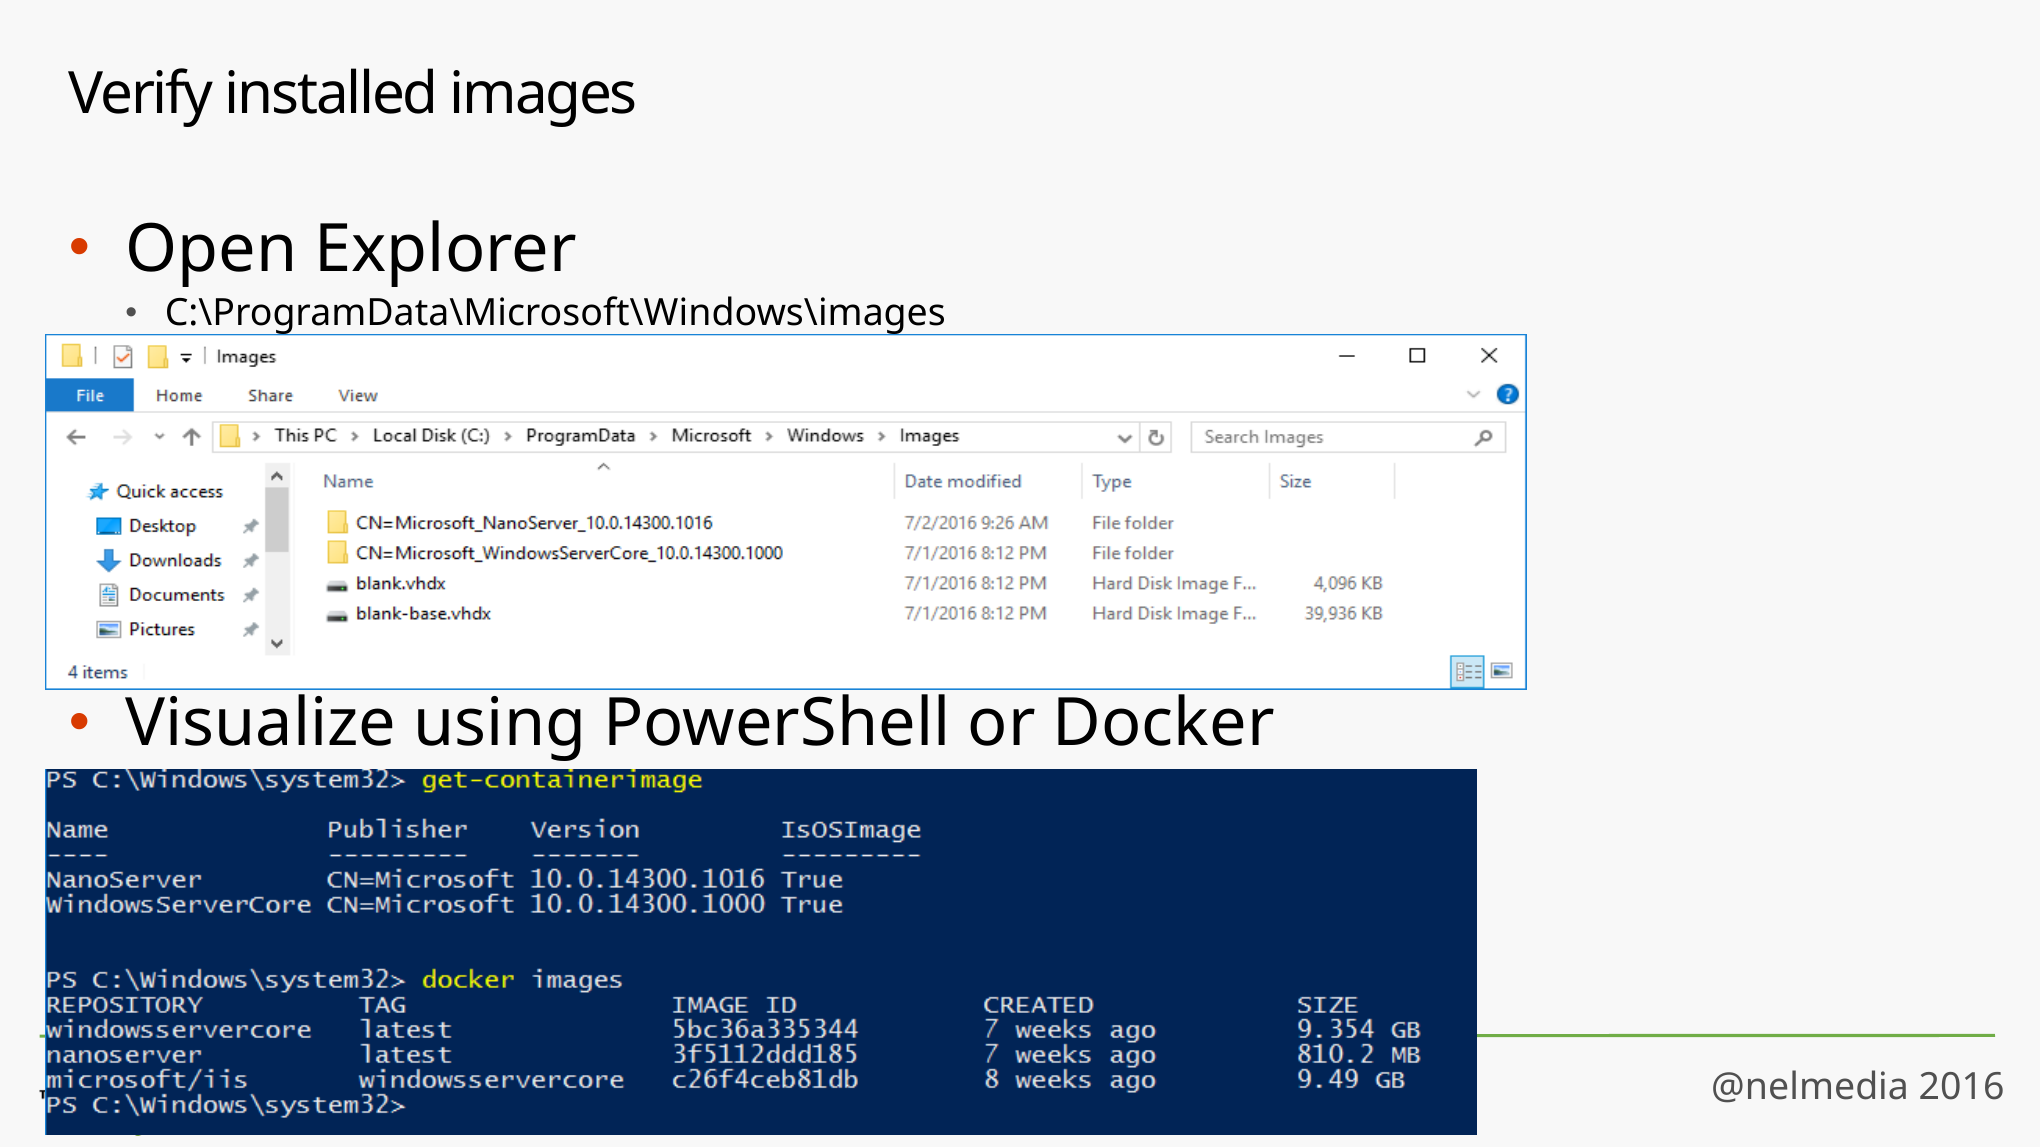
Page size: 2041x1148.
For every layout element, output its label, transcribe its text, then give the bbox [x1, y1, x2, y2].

picture [20, 768, 1477, 1139]
picture [44, 333, 1527, 690]
title Verify installed images [45, 48, 1996, 199]
list Open Explorer C:\ProgramData\Microsoft\Windows\images Visualize using PowerShell or Docker [45, 199, 1996, 891]
